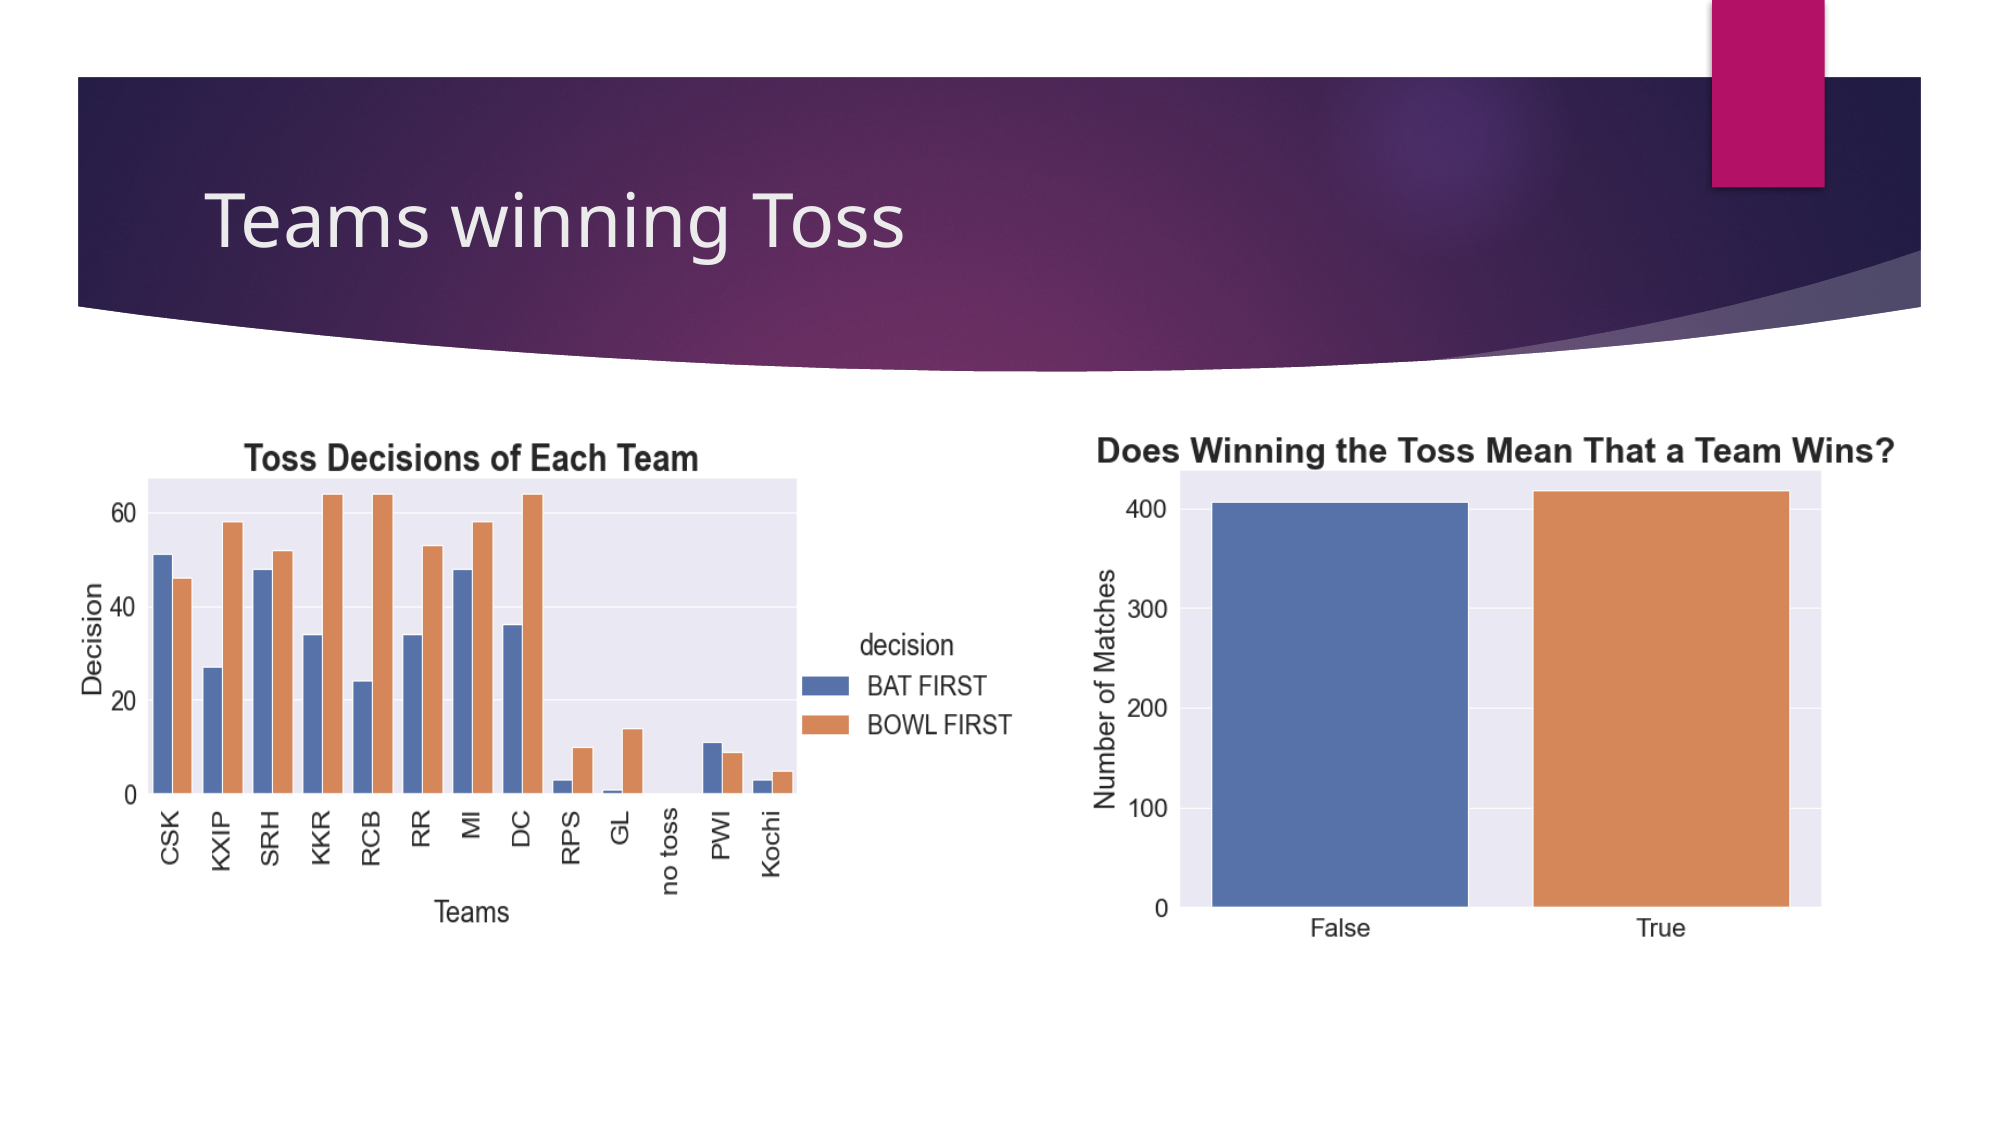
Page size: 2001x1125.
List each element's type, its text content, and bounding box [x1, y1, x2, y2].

picture [79, 78, 1920, 371]
title Teams winning Toss [189, 159, 1627, 276]
picture [72, 426, 2000, 955]
